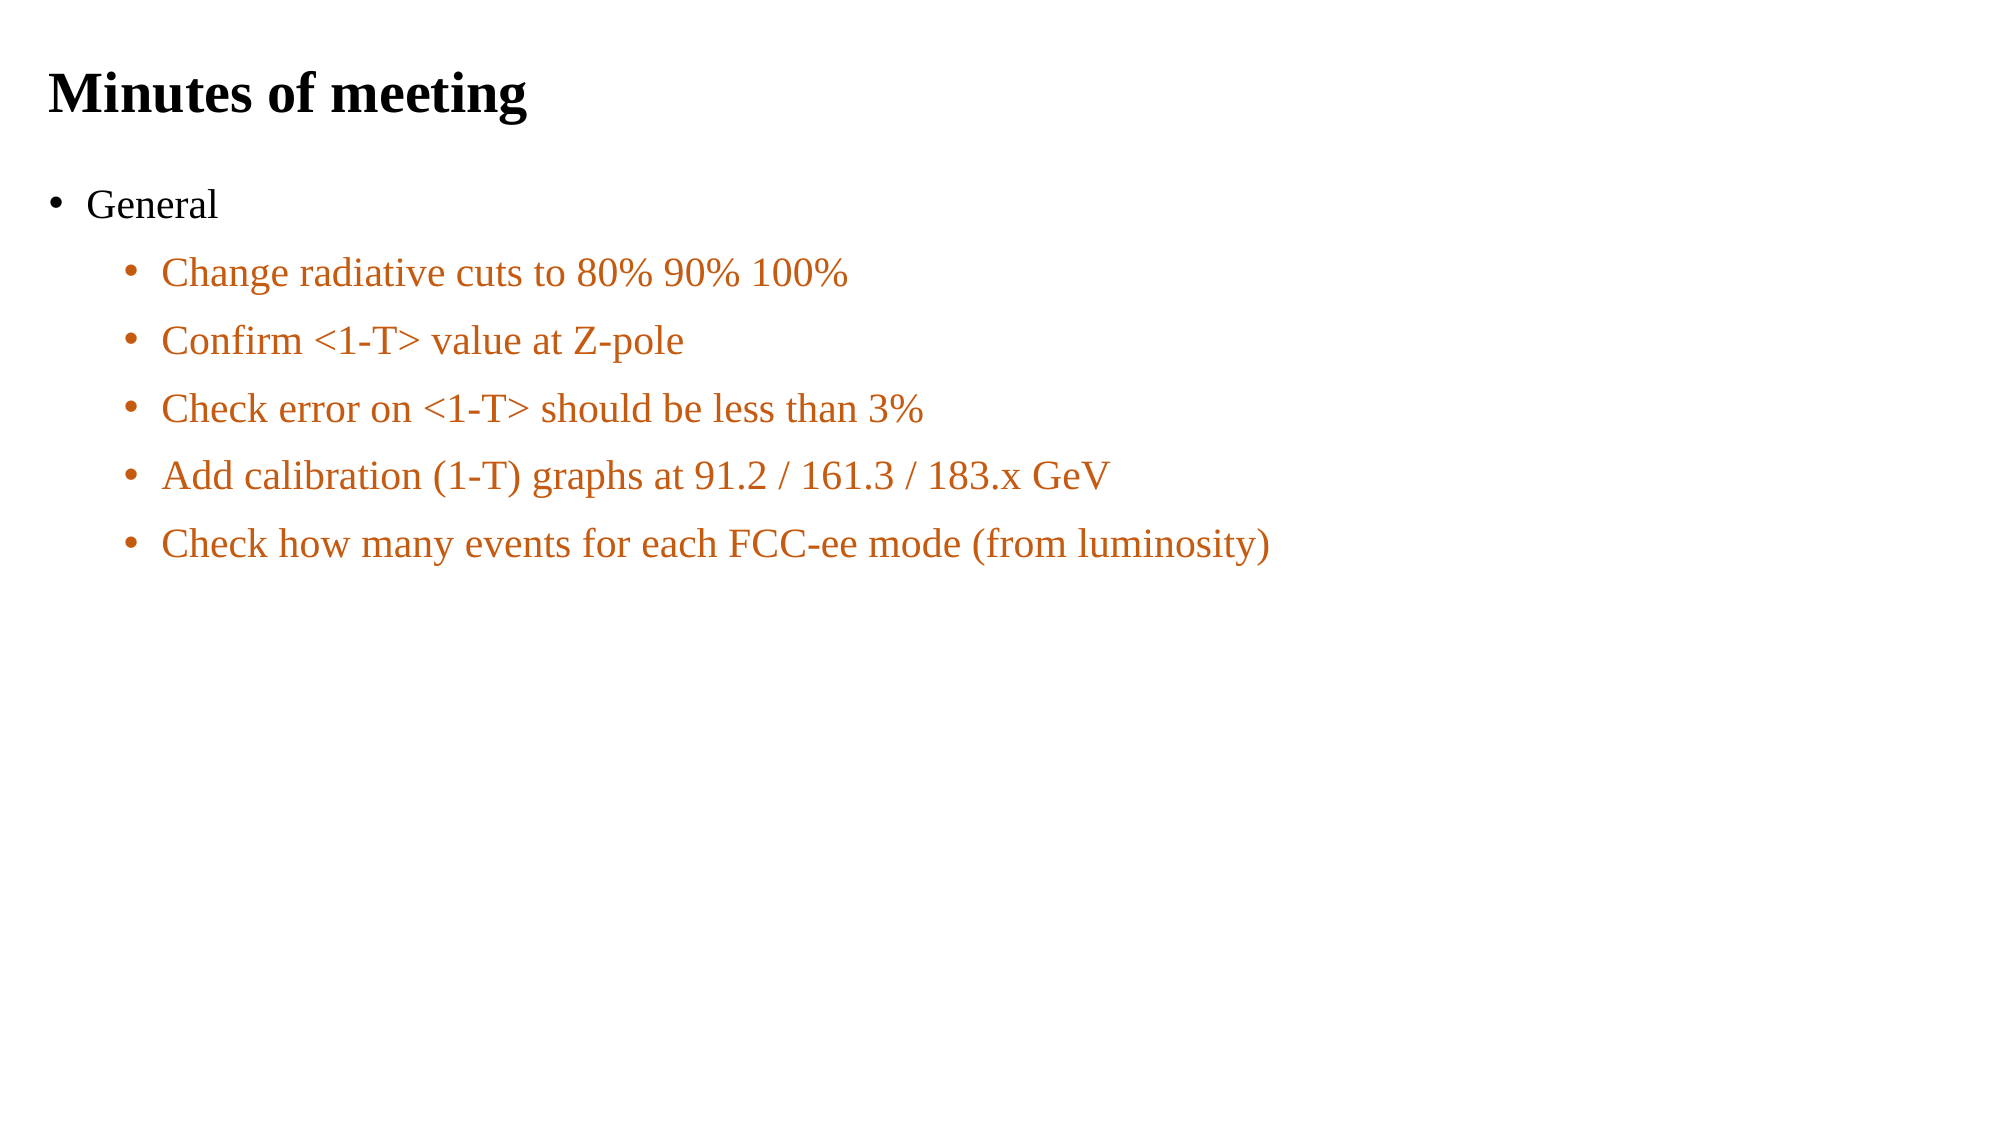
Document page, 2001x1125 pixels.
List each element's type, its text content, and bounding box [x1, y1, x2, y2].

list General Change radiative cuts to 80% 90% 100% Confirm <1-T> value at Z-pole Check error on <1-T> should be less than 3% Add calibration (1-T) graphs at 91.2 / 161.3 / 183.x GeV Check how many events for each FCC-ee mode (from luminosity) [33, 174, 1971, 1089]
title Minutes of meeting [33, 30, 1971, 157]
